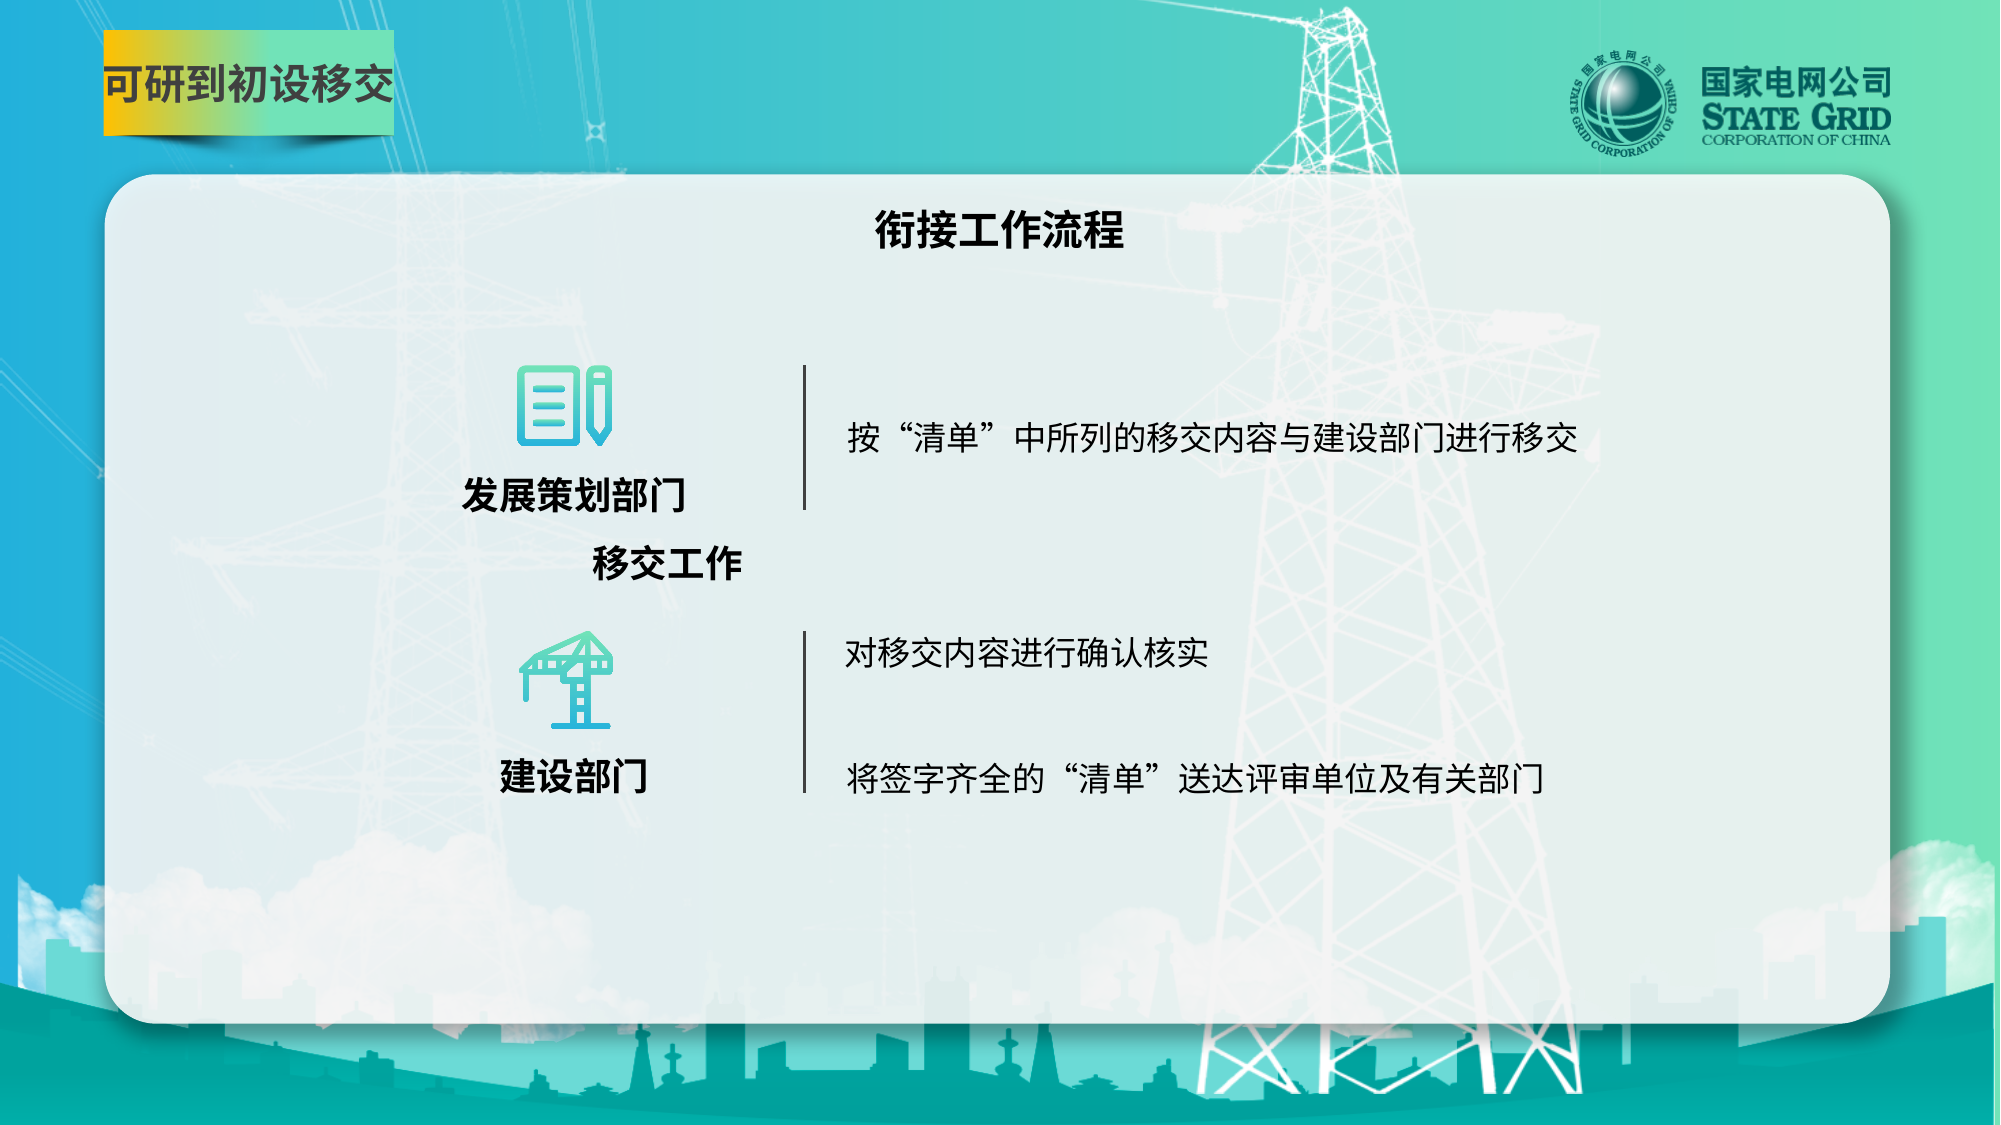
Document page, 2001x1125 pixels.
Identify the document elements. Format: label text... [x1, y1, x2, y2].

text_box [86, 30, 412, 172]
text_box 工 [652, 532, 690, 593]
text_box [517, 365, 613, 447]
text_box 作 [690, 532, 758, 593]
text_box 衔接工作流程 [804, 184, 1196, 273]
text_box 对移交内容进行确认核实 [829, 624, 1225, 680]
text_box 移 [576, 532, 614, 593]
text_box [519, 630, 613, 730]
text_box 发展策划部门 [446, 464, 702, 525]
text_box 按“清单”中所列的移交内容与建设部门进行移交 [832, 410, 1594, 465]
text_box 交 [614, 532, 652, 593]
picture [0, 0, 1995, 1125]
text_box 将签字齐全的“清单”送达评审单位及有关部门 [831, 750, 1560, 805]
text_box 建设部门 [484, 745, 665, 805]
